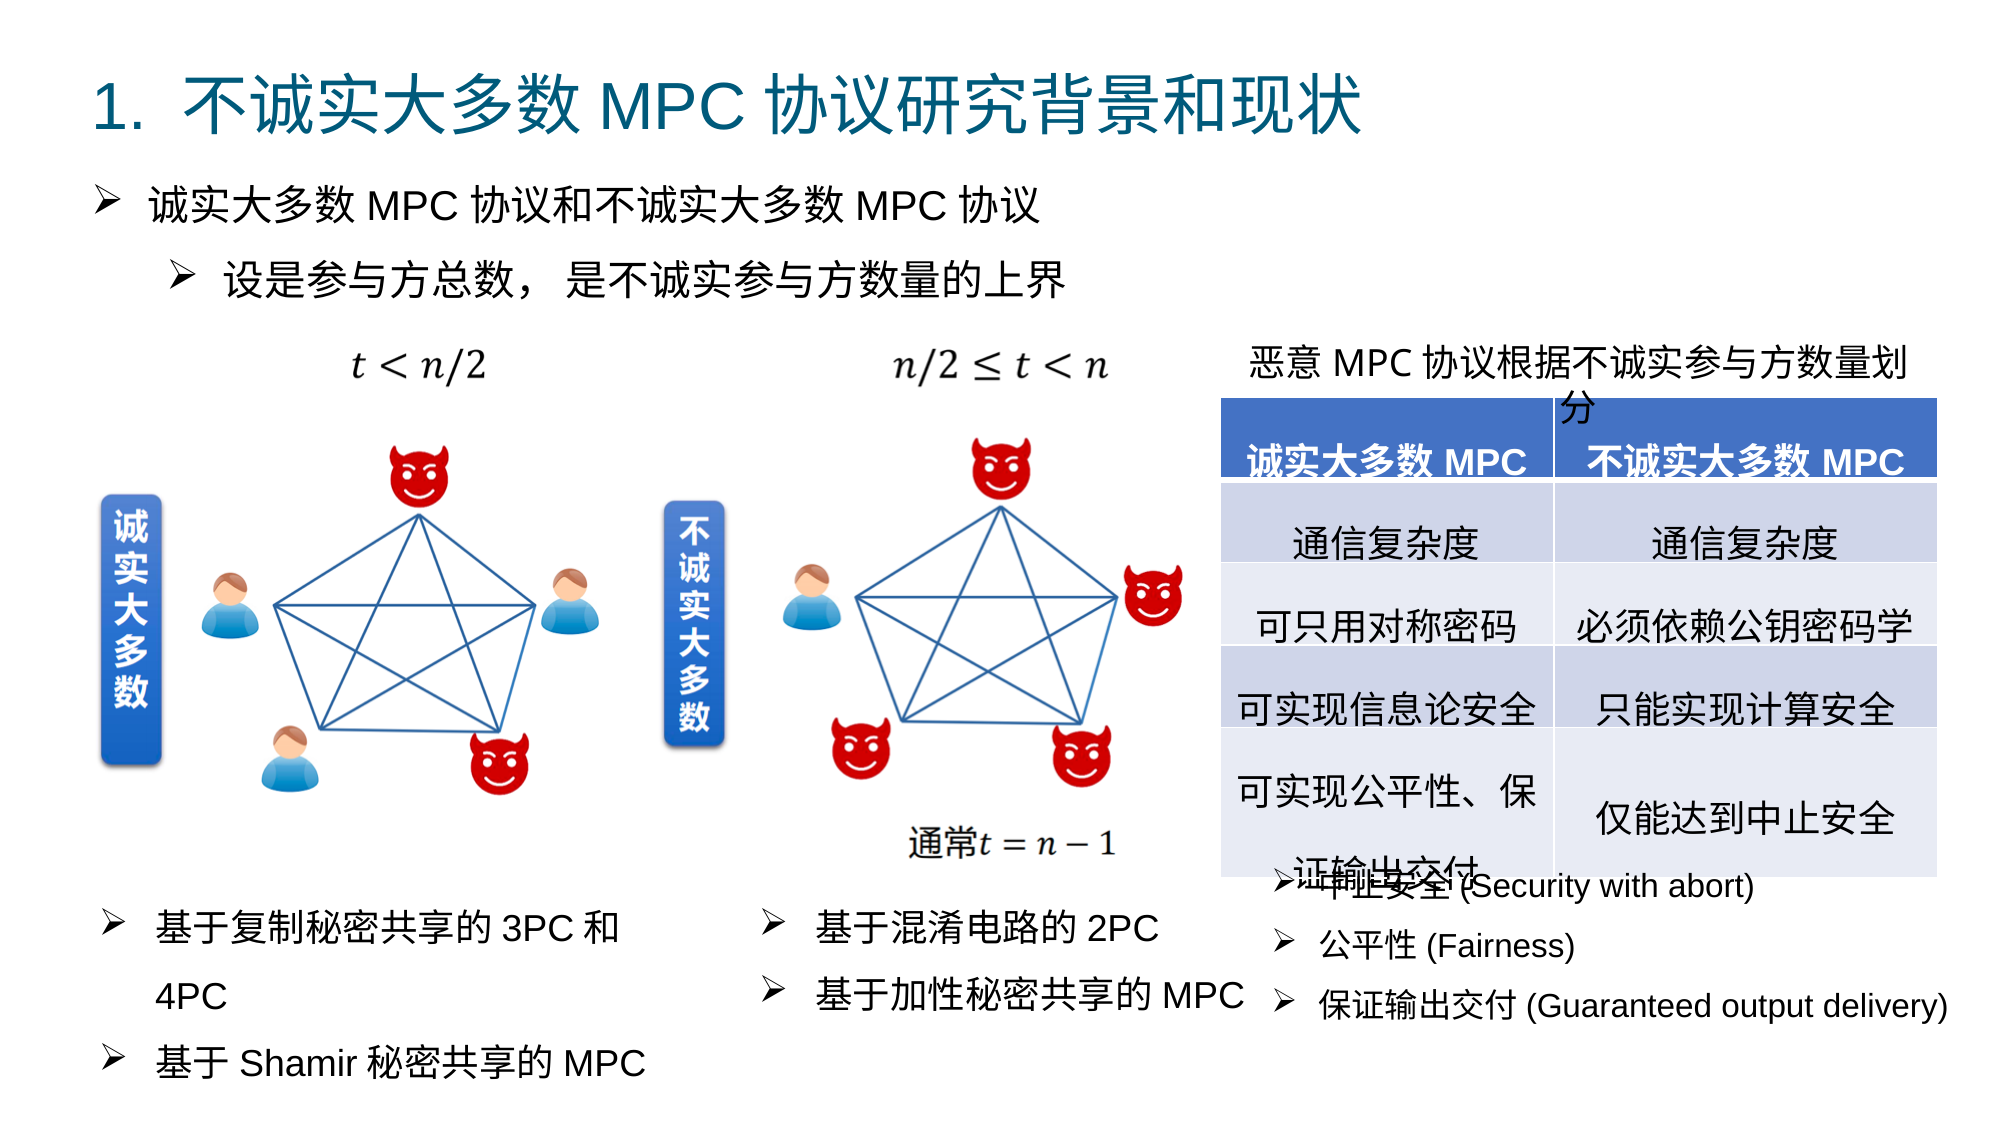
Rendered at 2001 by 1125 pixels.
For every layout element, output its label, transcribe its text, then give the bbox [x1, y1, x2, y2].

text_box 中止安全(Security with abort) 公平性(Fairness) 保证输出交付(Guaranteed output delivery) [1256, 837, 1975, 1032]
text_box 基于混淆电路的2PC 基于加性秘密共享的MPC [744, 874, 1256, 1024]
text_box 基于复制秘密共享的3PC和4PC 基于Shamir秘密共享的MPC [84, 874, 699, 1092]
text_box 1. 不诚实大多数MPC协议研究背景和现状 [76, 55, 1378, 150]
picture [84, 331, 609, 875]
picture [654, 331, 1211, 875]
text_box 恶意MPC协议根据不诚实参与方数量划分 [1219, 331, 1938, 437]
